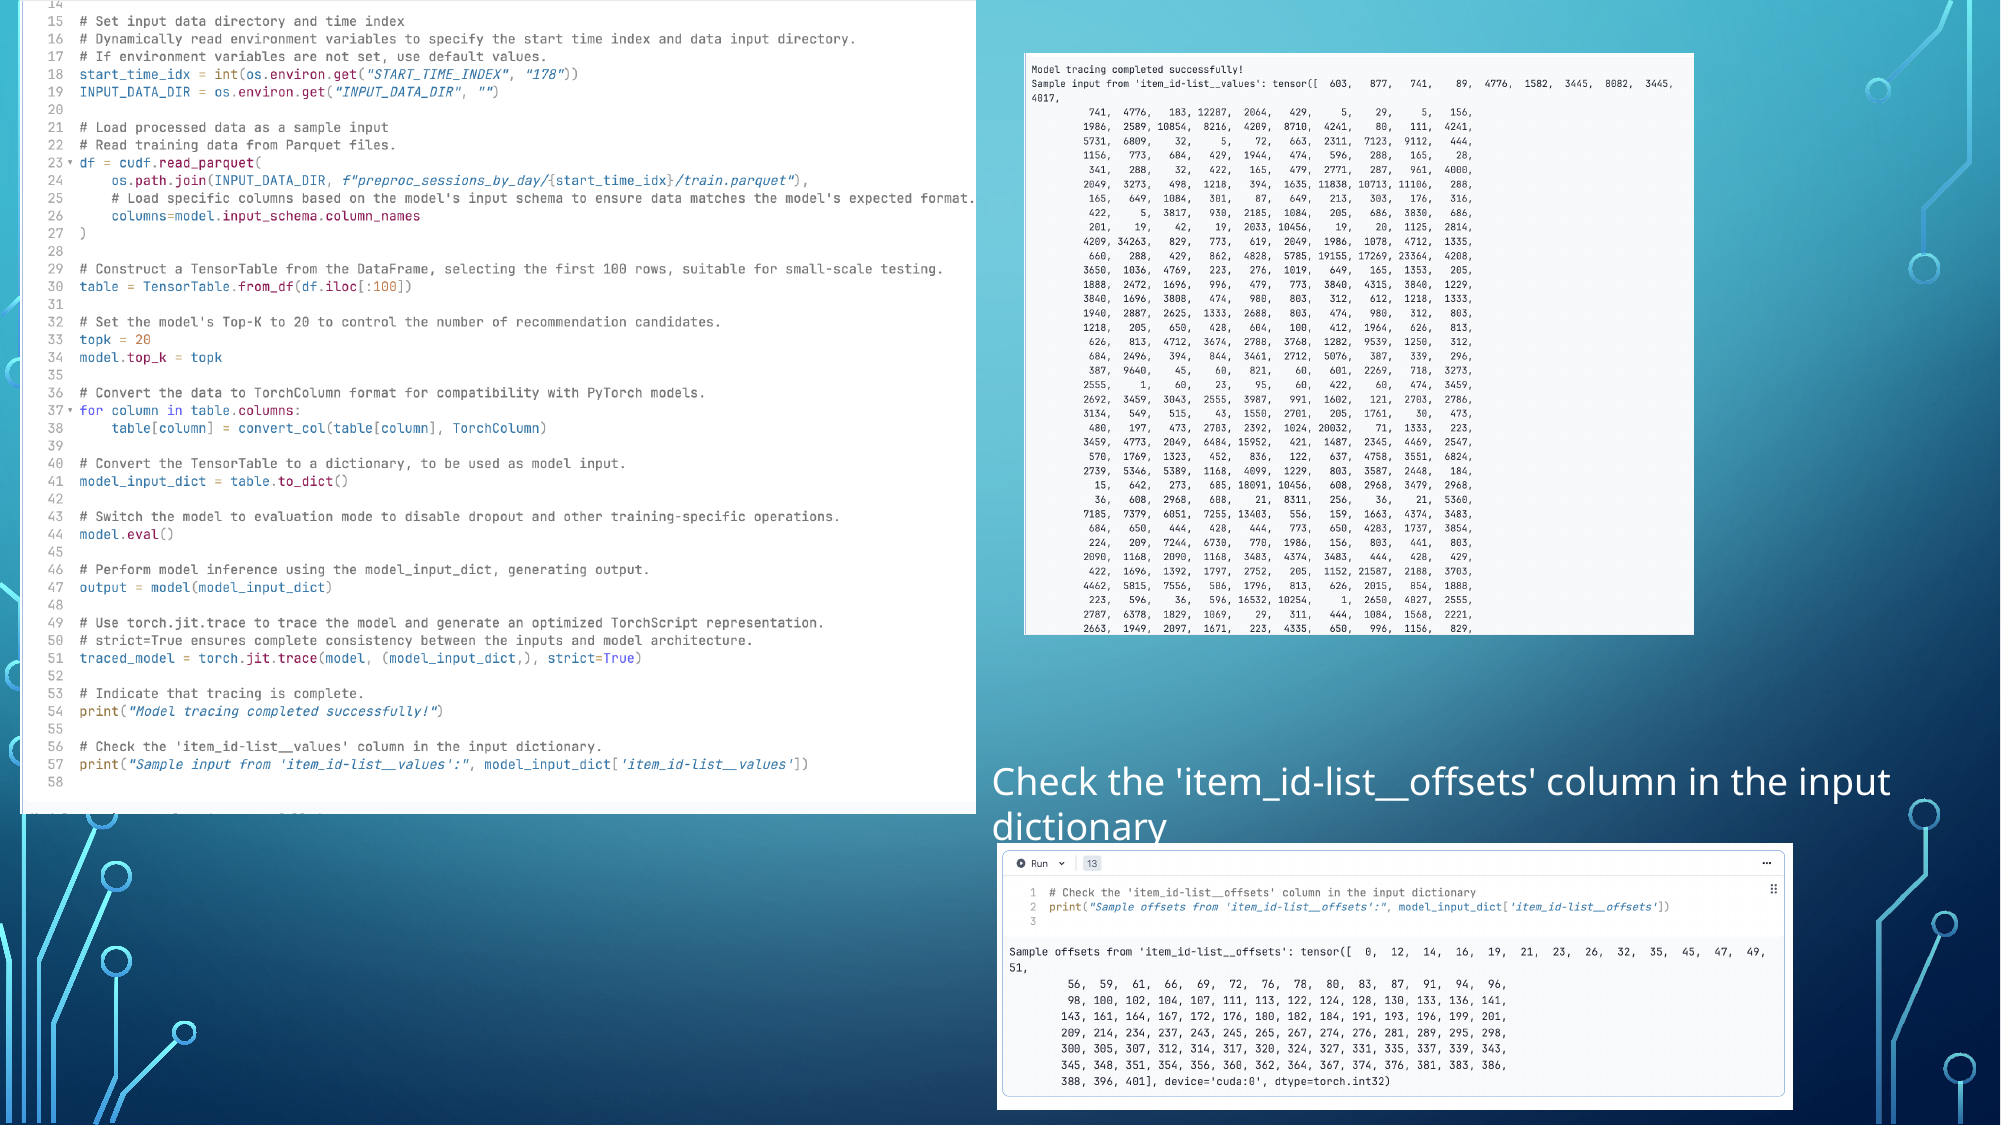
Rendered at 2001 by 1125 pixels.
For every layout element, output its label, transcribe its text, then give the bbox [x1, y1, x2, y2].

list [1024, 53, 1694, 635]
text_box Check the 'item_id-list__offsets' column in the input dictionary [976, 750, 1979, 856]
picture [997, 843, 1793, 1110]
picture [20, 0, 976, 815]
